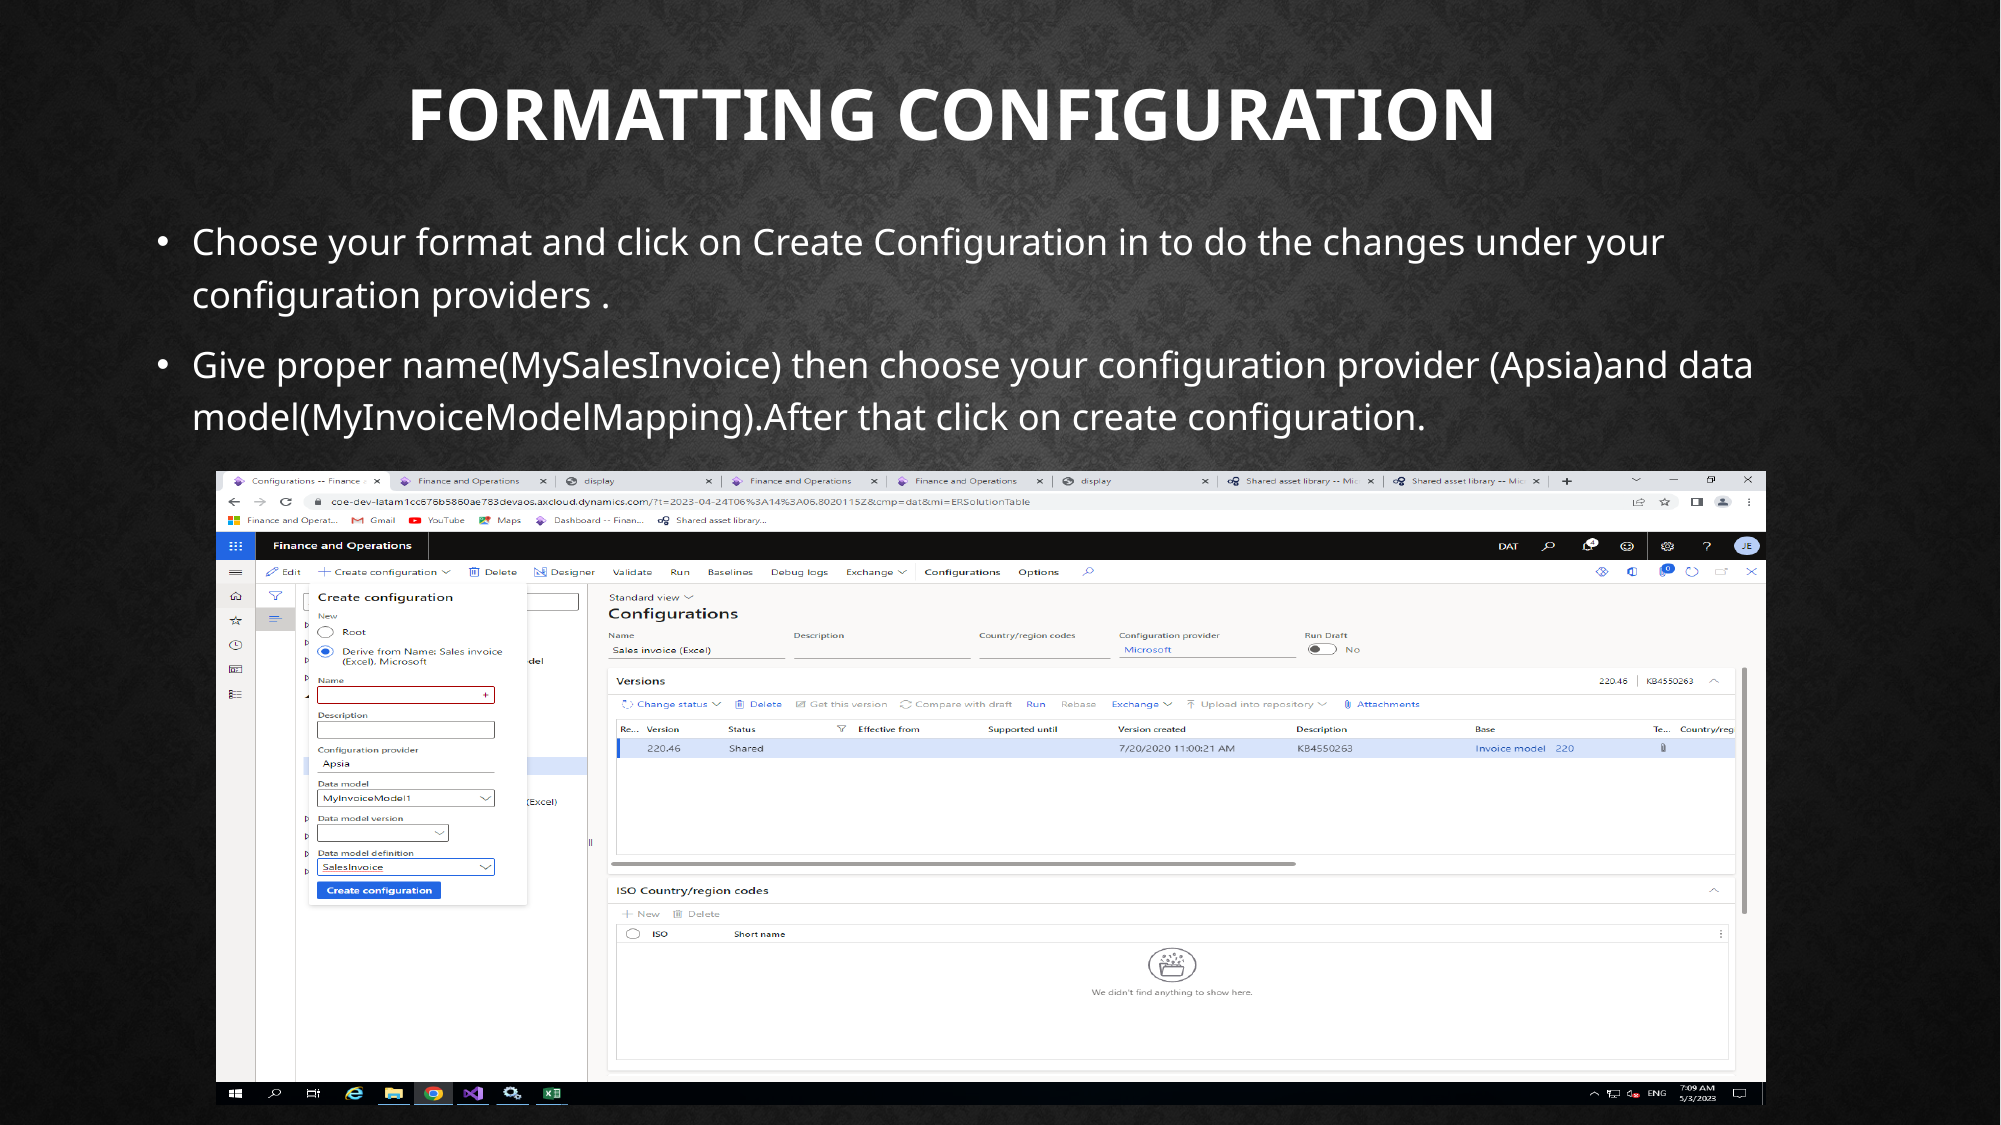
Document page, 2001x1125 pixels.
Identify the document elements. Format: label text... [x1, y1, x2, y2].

picture [215, 470, 1766, 1105]
list Choose your format and click on Create Configuration in to do the changes under your configuration providers . Give proper name(MySalesInvoice) then choose your configuration provider (Apsia)and data model(MyInvoiceModelMapping).After that click on create configuration. [141, 203, 1841, 450]
title FormATTING CONFIGURATION [103, 8, 1802, 227]
